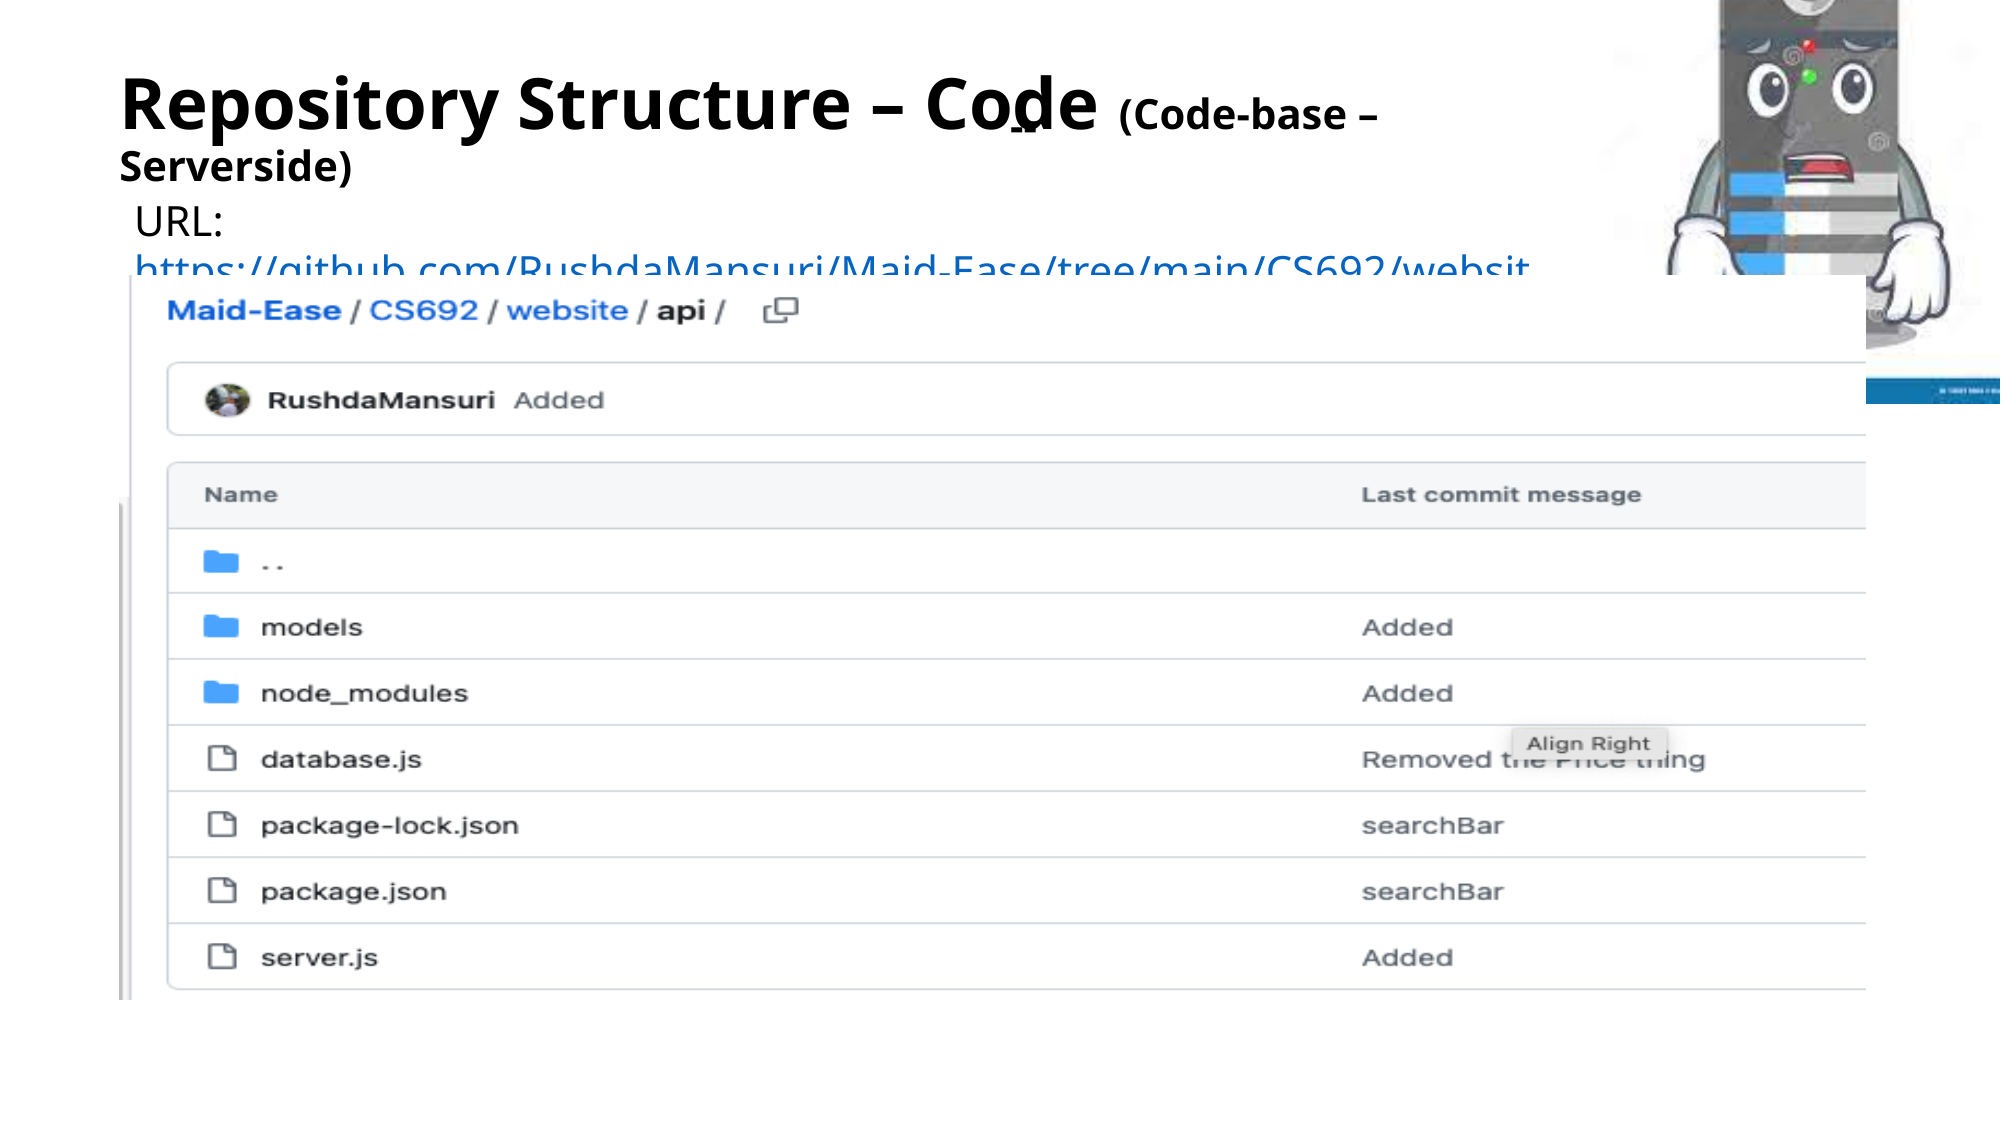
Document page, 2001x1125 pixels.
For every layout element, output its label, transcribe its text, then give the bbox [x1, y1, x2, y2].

text_box URL: https://github.com/RushdaMansuri/Maid-Ease/tree/main/CS692/website/api [119, 187, 1565, 275]
title -- [90, 18, 1581, 180]
picture [119, 0, 2000, 1000]
text_box Repository Structure – Code (Code-base – Serverside) [119, 48, 1565, 187]
